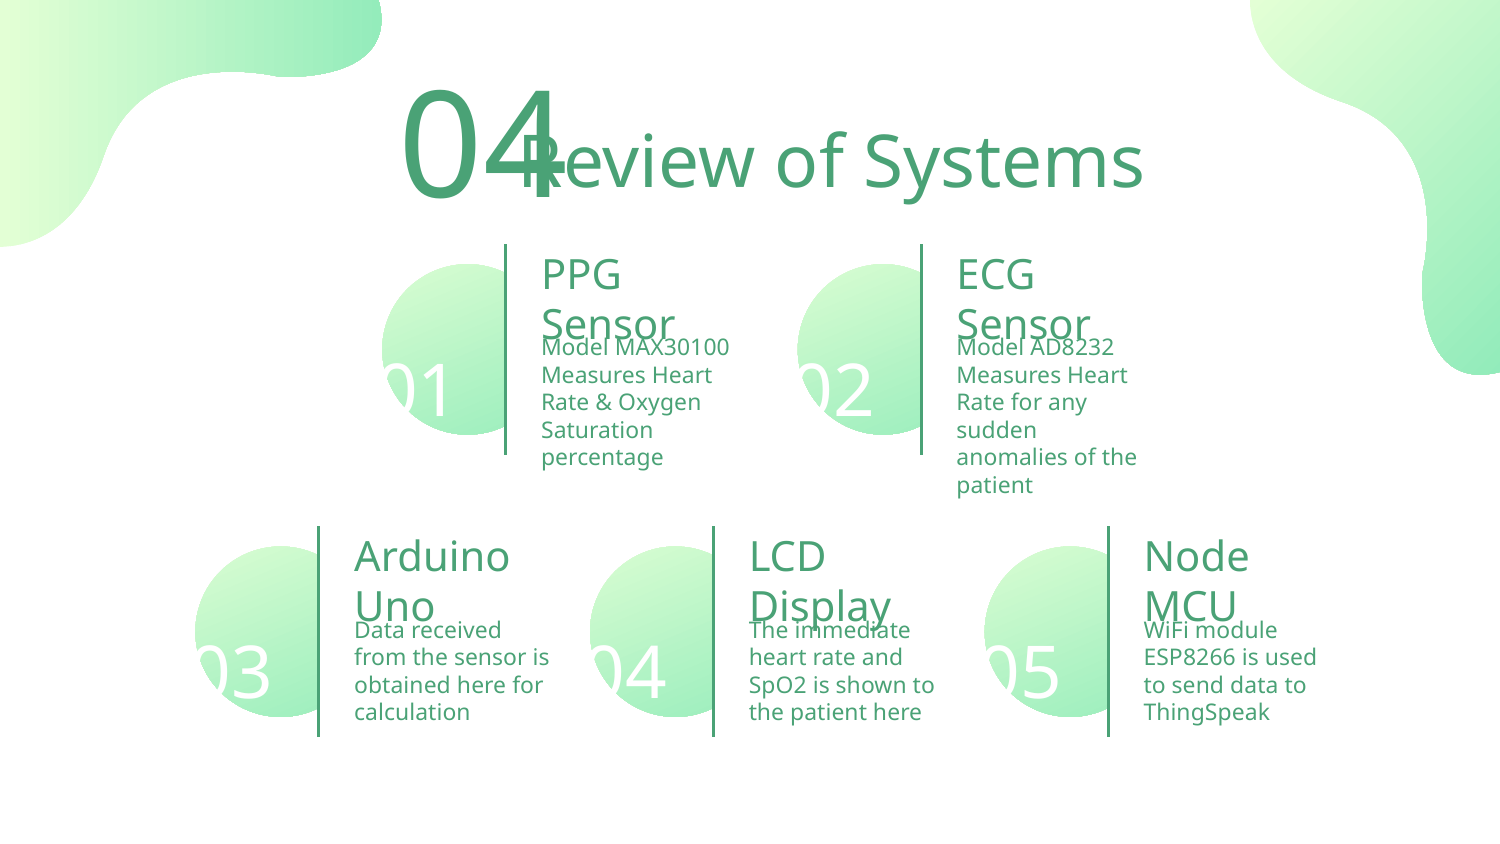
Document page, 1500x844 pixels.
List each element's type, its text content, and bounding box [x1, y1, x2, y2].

subtitle Arduino Uno [339, 562, 568, 597]
subtitle WiFi module ESP8266 is used to send data to ThingSpeak [1128, 600, 1357, 738]
text_box [598, 669, 709, 717]
text_box [385, 264, 501, 328]
text_box [806, 387, 916, 435]
subtitle Node MCU [1128, 562, 1357, 597]
subtitle Data received from the sensor is obtained here for calculation [339, 600, 568, 738]
text_box [198, 546, 314, 610]
text_box [987, 546, 1103, 610]
text_box [592, 546, 709, 610]
text_box [391, 387, 501, 435]
subtitle Model MAX30100 Measures Heart Rate & Oxygen Saturation percentage [526, 317, 755, 455]
text_box [204, 669, 314, 717]
title 02 [745, 328, 916, 387]
text_box 04 [67, 34, 900, 192]
title 03 [143, 610, 314, 669]
title 04 [568, 610, 709, 669]
text_box [800, 264, 916, 328]
subtitle ECG Sensor [941, 280, 1170, 315]
title Review of Systems [900, 131, 1464, 185]
subtitle Model AD8232 Measures Heart Rate for any sudden anomalies of the patient [941, 317, 1170, 455]
subtitle LCD Display [733, 562, 963, 597]
subtitle PPG Sensor [526, 280, 755, 315]
title 05 [963, 610, 1103, 669]
subtitle The immediate heart rate and SpO2 is shown to the patient here [733, 600, 963, 738]
text_box [993, 669, 1103, 717]
title 01 [330, 328, 501, 387]
